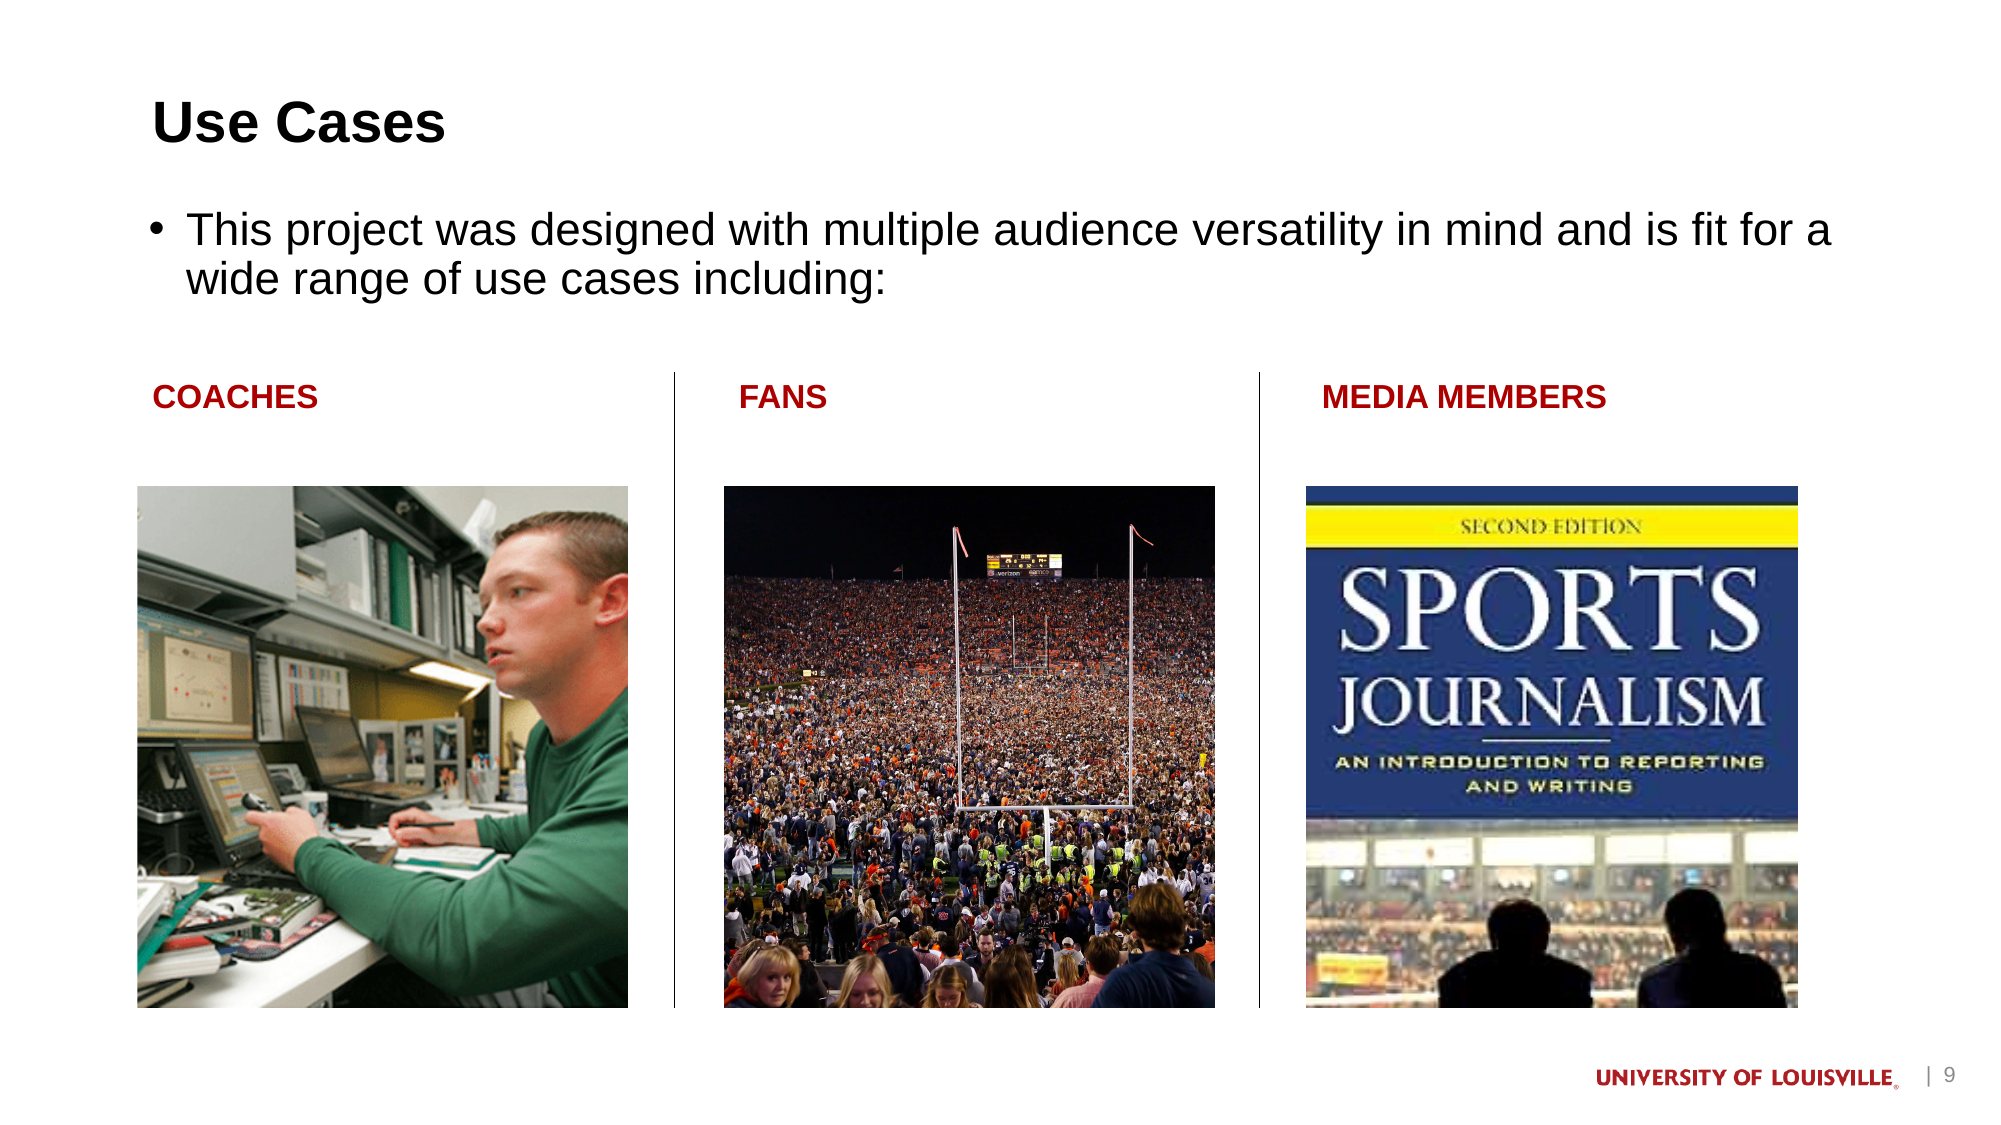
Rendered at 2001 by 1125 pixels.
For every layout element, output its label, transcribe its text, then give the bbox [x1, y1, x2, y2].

list Coaches [137, 373, 628, 486]
list Fans [723, 373, 1215, 486]
list Media Members [1306, 373, 1798, 486]
text_box This project was designed with multiple audience versatility in mind and is fit for a wide range of use cases including: [133, 198, 1867, 373]
picture [1306, 486, 1798, 1009]
picture [137, 486, 628, 1009]
slide_number | 9 [1520, 1044, 1971, 1105]
picture [723, 486, 1215, 1009]
title Use Cases [137, 71, 1795, 162]
